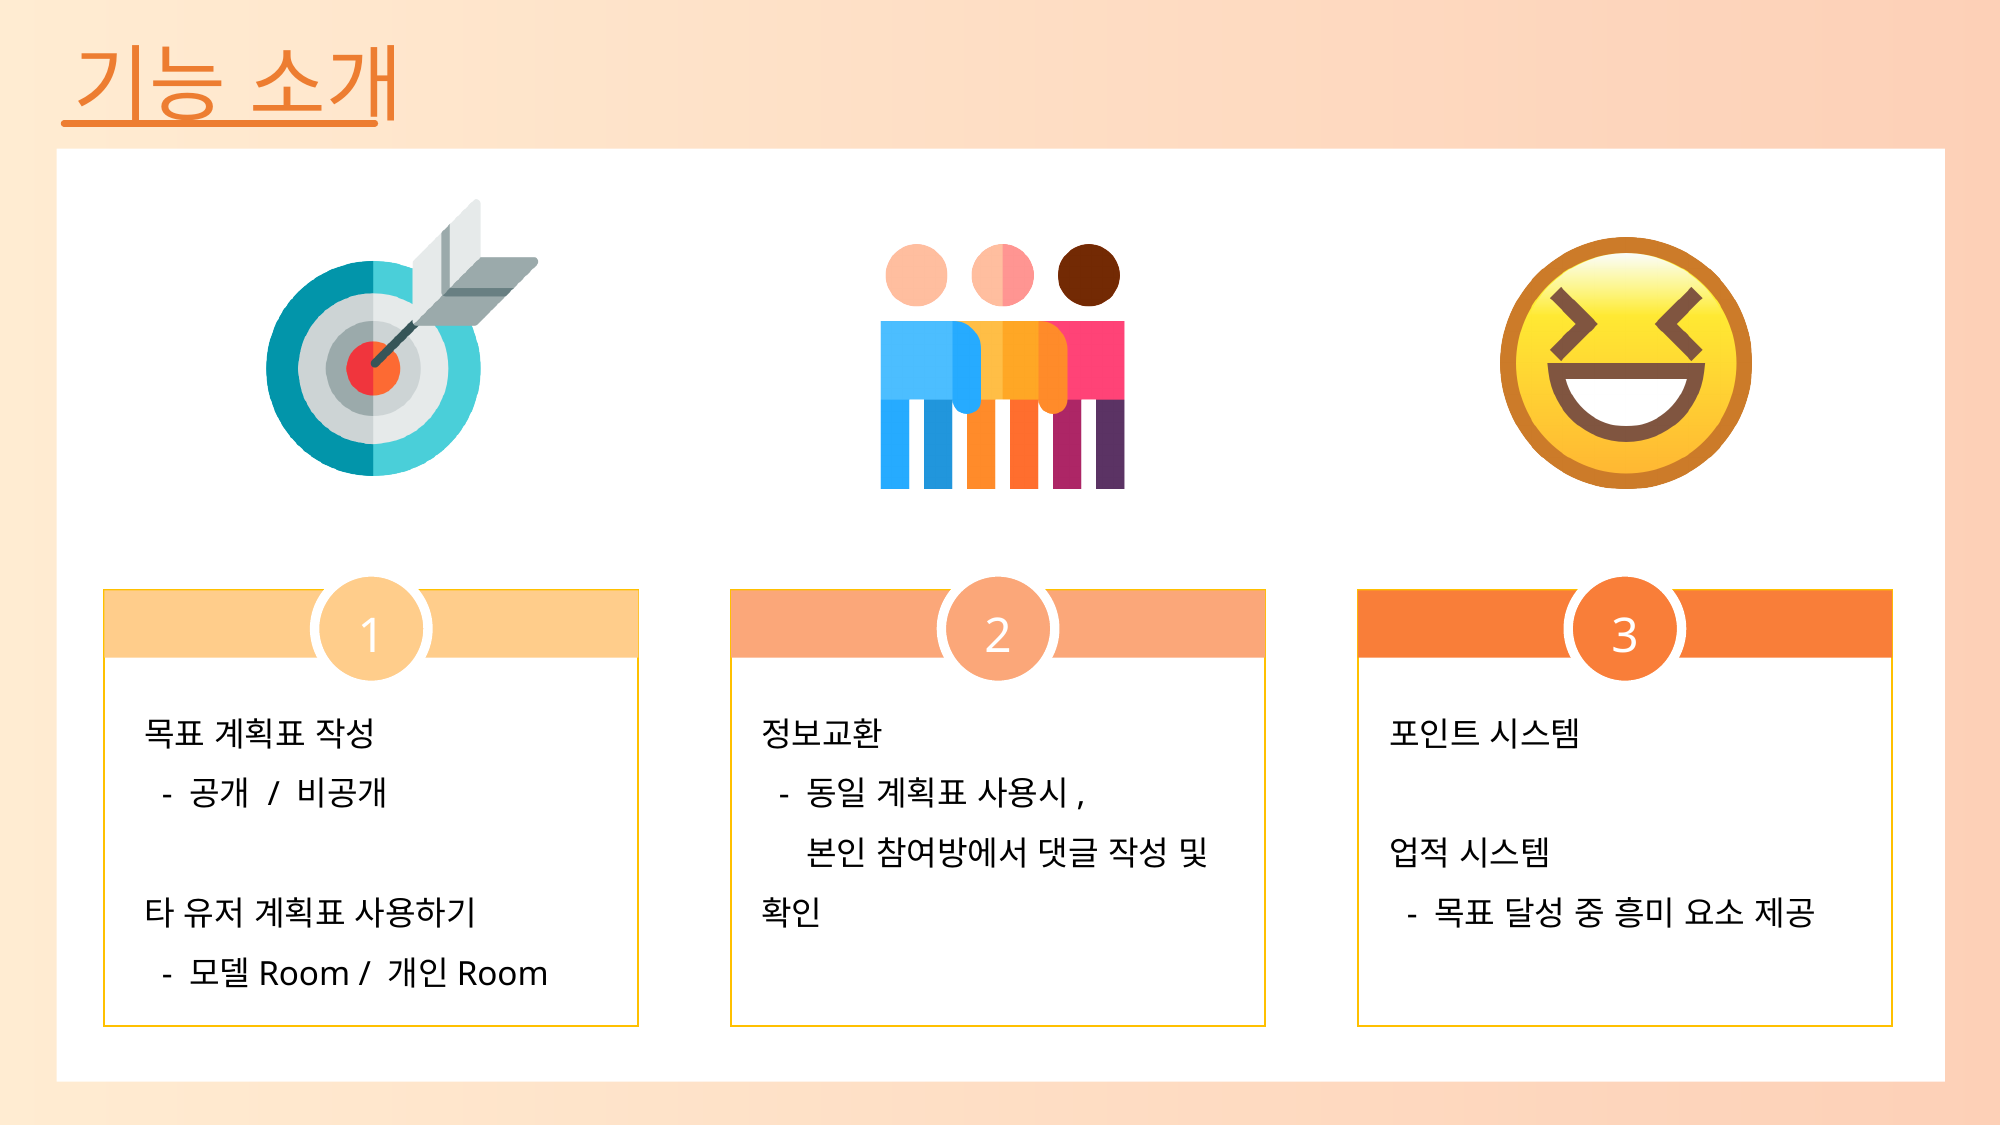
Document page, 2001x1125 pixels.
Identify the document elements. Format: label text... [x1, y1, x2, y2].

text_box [1561, 571, 1689, 686]
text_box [934, 571, 1062, 686]
text_box [1357, 659, 1893, 1027]
text_box [103, 659, 639, 1027]
text_box [1689, 589, 1893, 659]
text_box [1062, 589, 1266, 659]
text_box [56, 147, 1946, 1083]
text_box 정보교환 - 동일 계획표 사용시, 본인 참여방에서 댓글 작성 및 확인 [746, 685, 1248, 940]
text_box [307, 571, 436, 686]
text_box [730, 589, 934, 659]
picture [1500, 237, 1752, 489]
text_box [436, 589, 639, 659]
picture [880, 244, 1125, 489]
text_box 포인트 시스템 업적 시스템 - 목표 달성 중 흥미 요소 제공 [1374, 685, 1876, 1000]
picture [264, 199, 540, 476]
text_box 목표 계획표 작성 - 공개 / 비공개 타 유저 계획표 사용하기 - 모델Room / 개인Room [129, 685, 608, 1000]
text_box [1357, 589, 1561, 659]
text_box [103, 589, 307, 659]
text_box [730, 659, 1266, 1027]
text_box 기능 소개 [58, 24, 525, 139]
